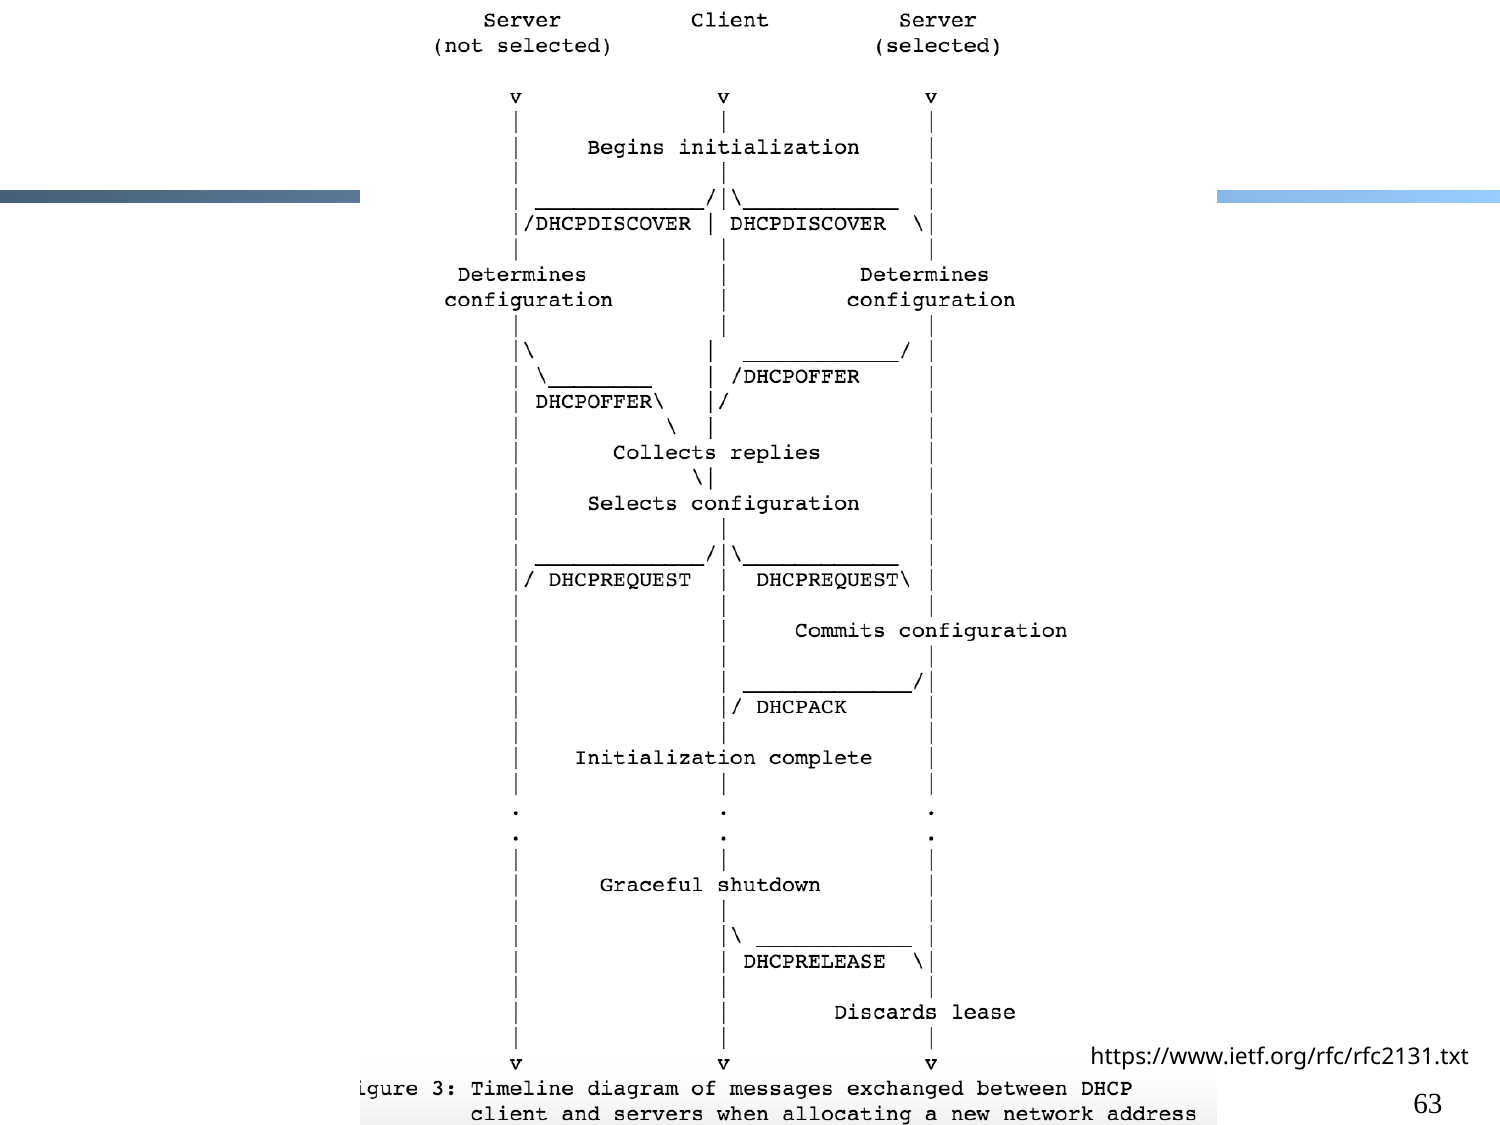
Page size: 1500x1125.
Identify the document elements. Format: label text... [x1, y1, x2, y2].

slide_number 63 [1387, 1077, 1459, 1125]
picture [360, 0, 1217, 1125]
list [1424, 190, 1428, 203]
text_box https://www.ietf.org/rfc/rfc2131.txt [1221, 1034, 1485, 1077]
